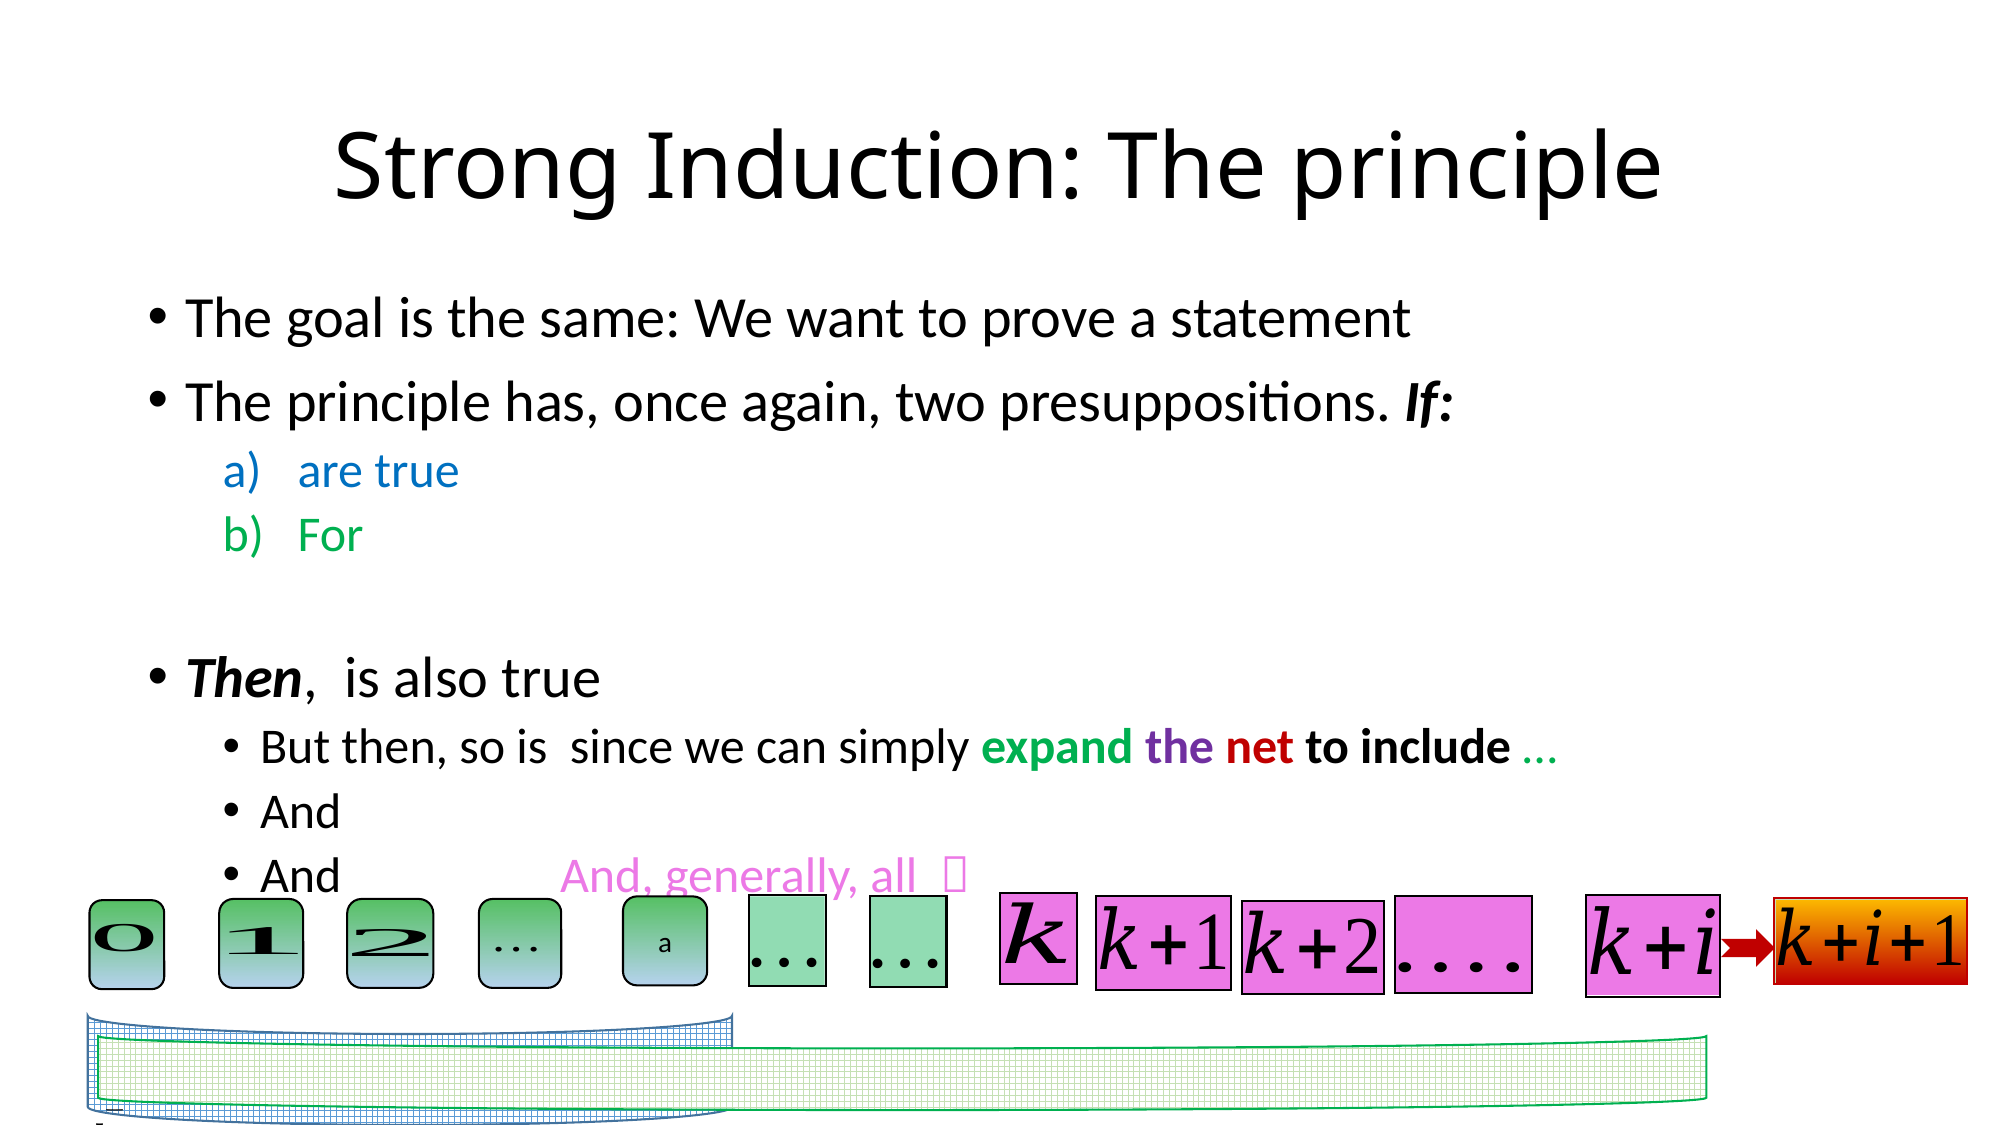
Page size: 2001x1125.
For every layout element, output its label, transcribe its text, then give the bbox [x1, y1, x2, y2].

text_box [86, 1011, 734, 1125]
text_box [1720, 929, 1775, 967]
title Strong Induction: The principle [137, 59, 1863, 278]
text_box a [621, 895, 709, 987]
text_box [88, 899, 166, 991]
text_box [218, 897, 305, 989]
text_box [477, 897, 563, 989]
text_box [97, 1034, 1708, 1112]
text_box [346, 897, 435, 989]
